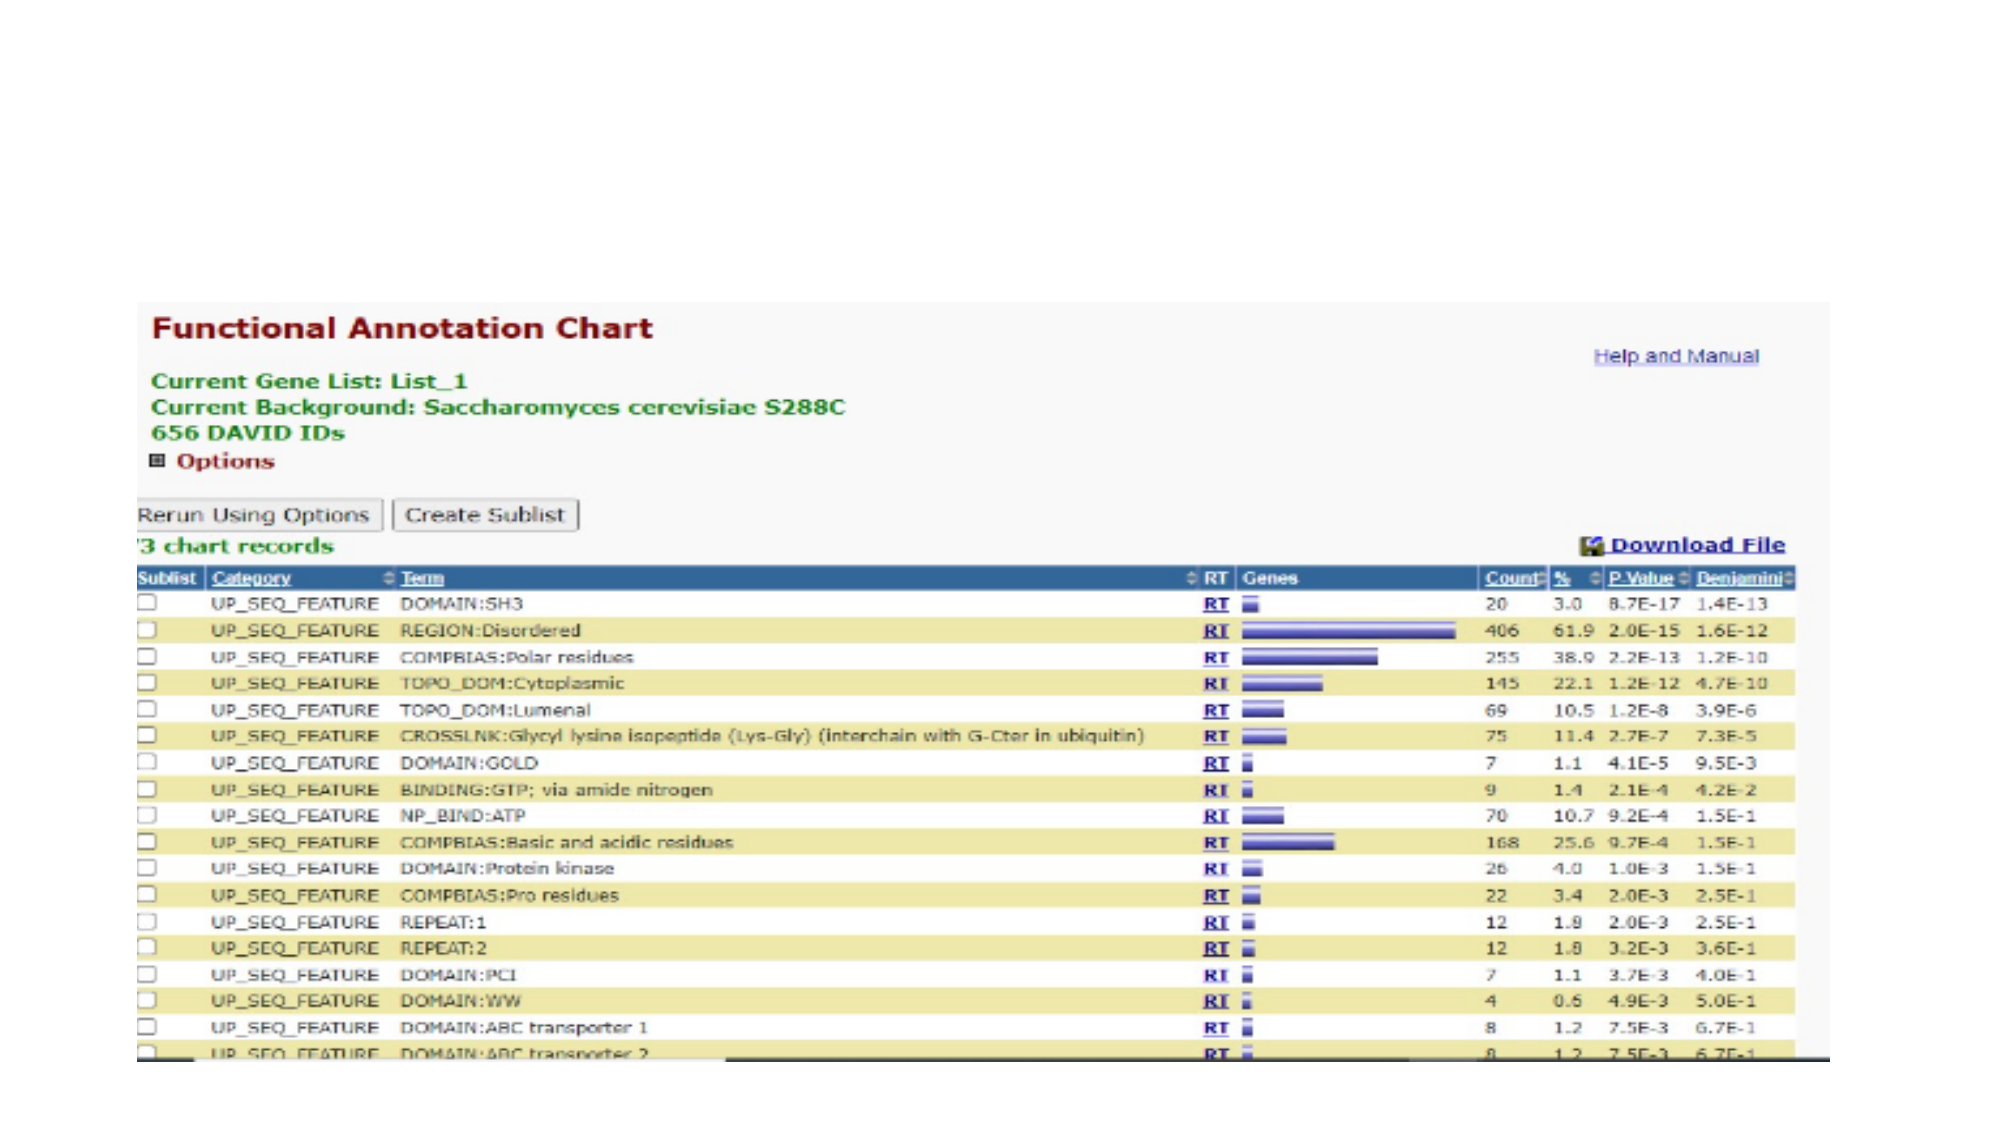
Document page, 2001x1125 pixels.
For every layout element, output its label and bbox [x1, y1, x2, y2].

list [137, 302, 1830, 1062]
